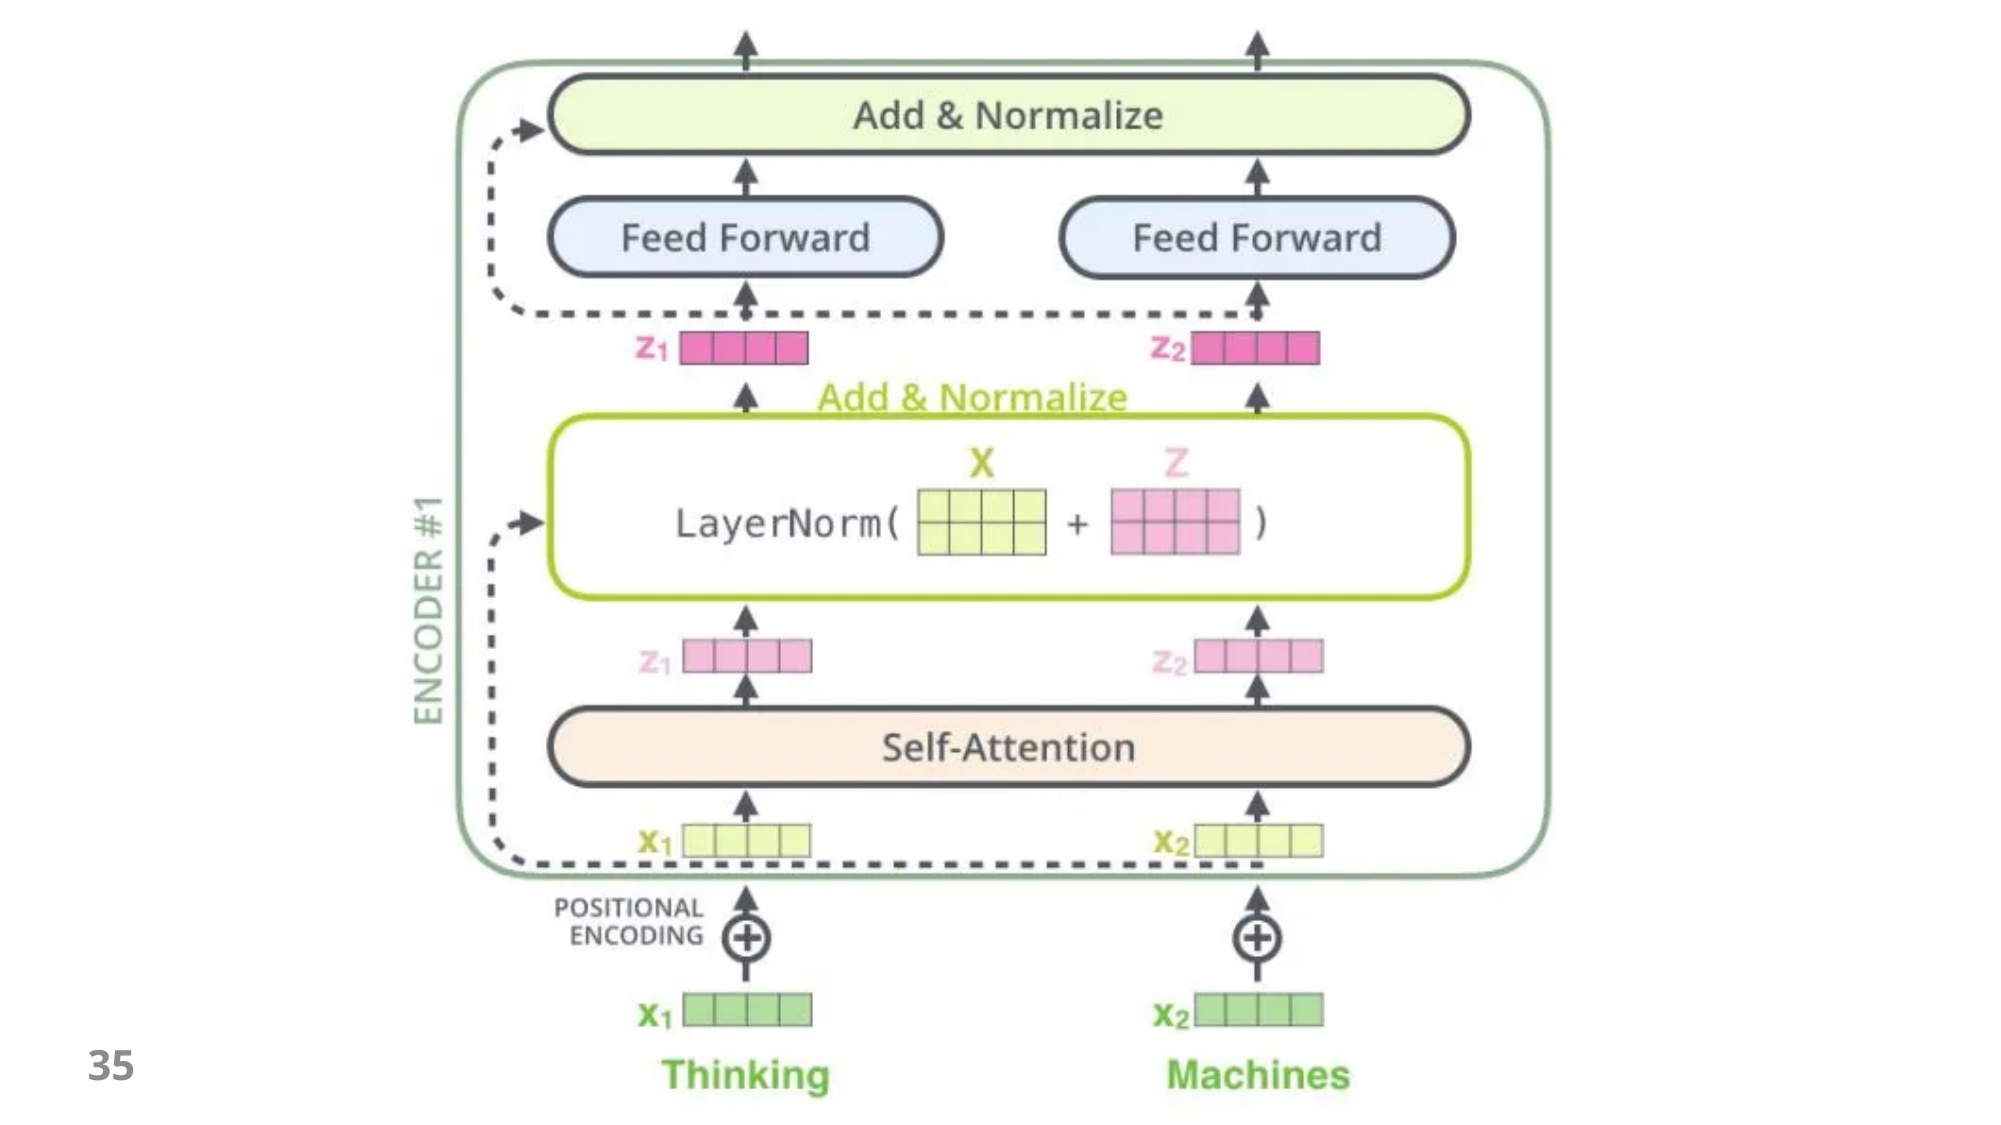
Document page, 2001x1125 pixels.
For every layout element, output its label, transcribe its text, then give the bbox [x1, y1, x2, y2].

picture [375, 0, 1625, 1125]
slide_number 35 [72, 1037, 375, 1098]
